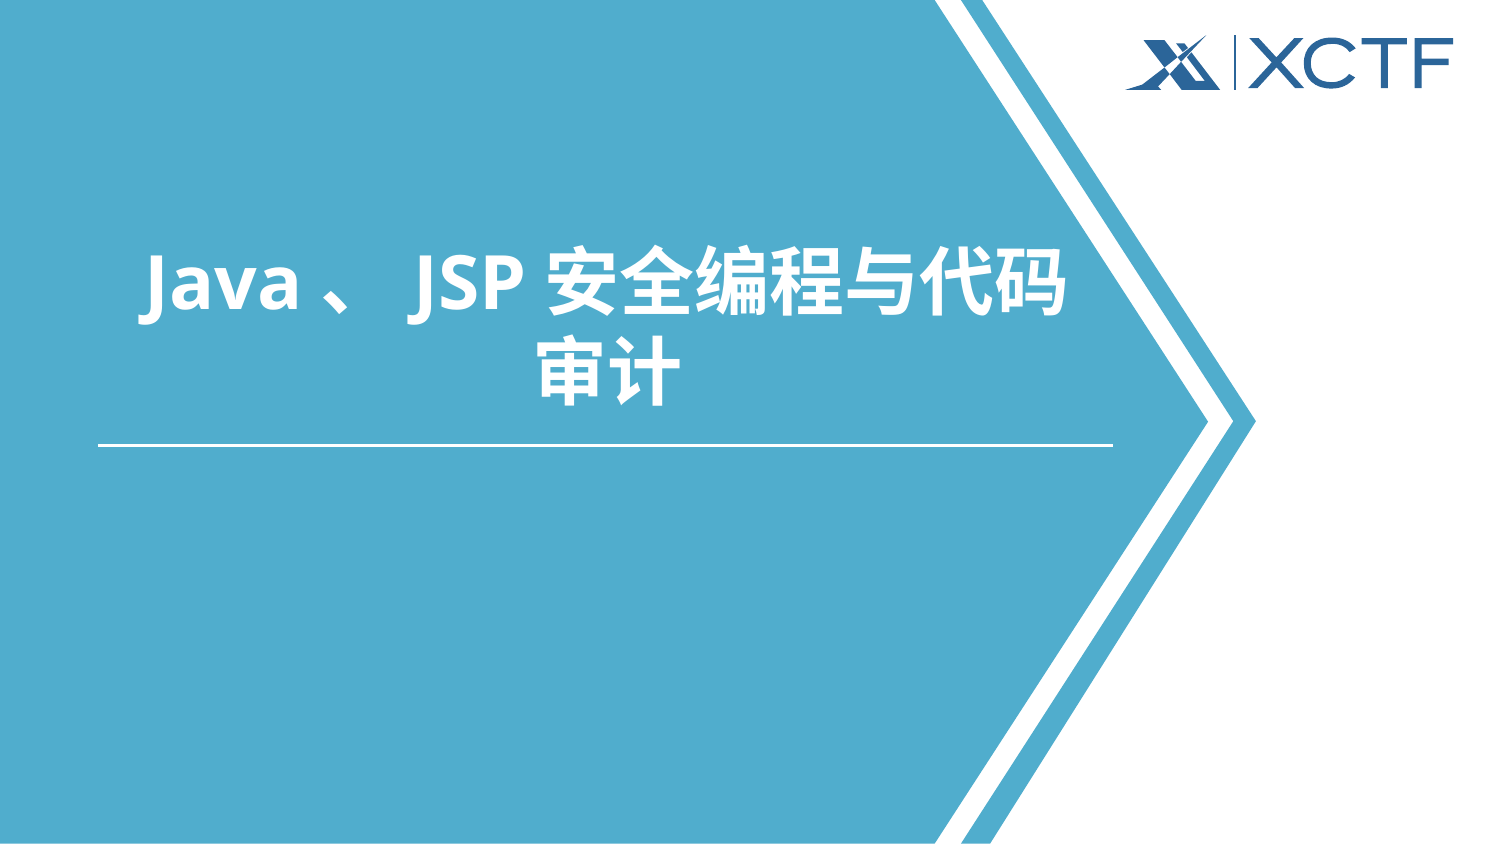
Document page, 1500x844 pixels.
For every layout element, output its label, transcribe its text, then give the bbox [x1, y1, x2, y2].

title Java、JSP安全编程与代码审计 [112, 201, 1102, 422]
